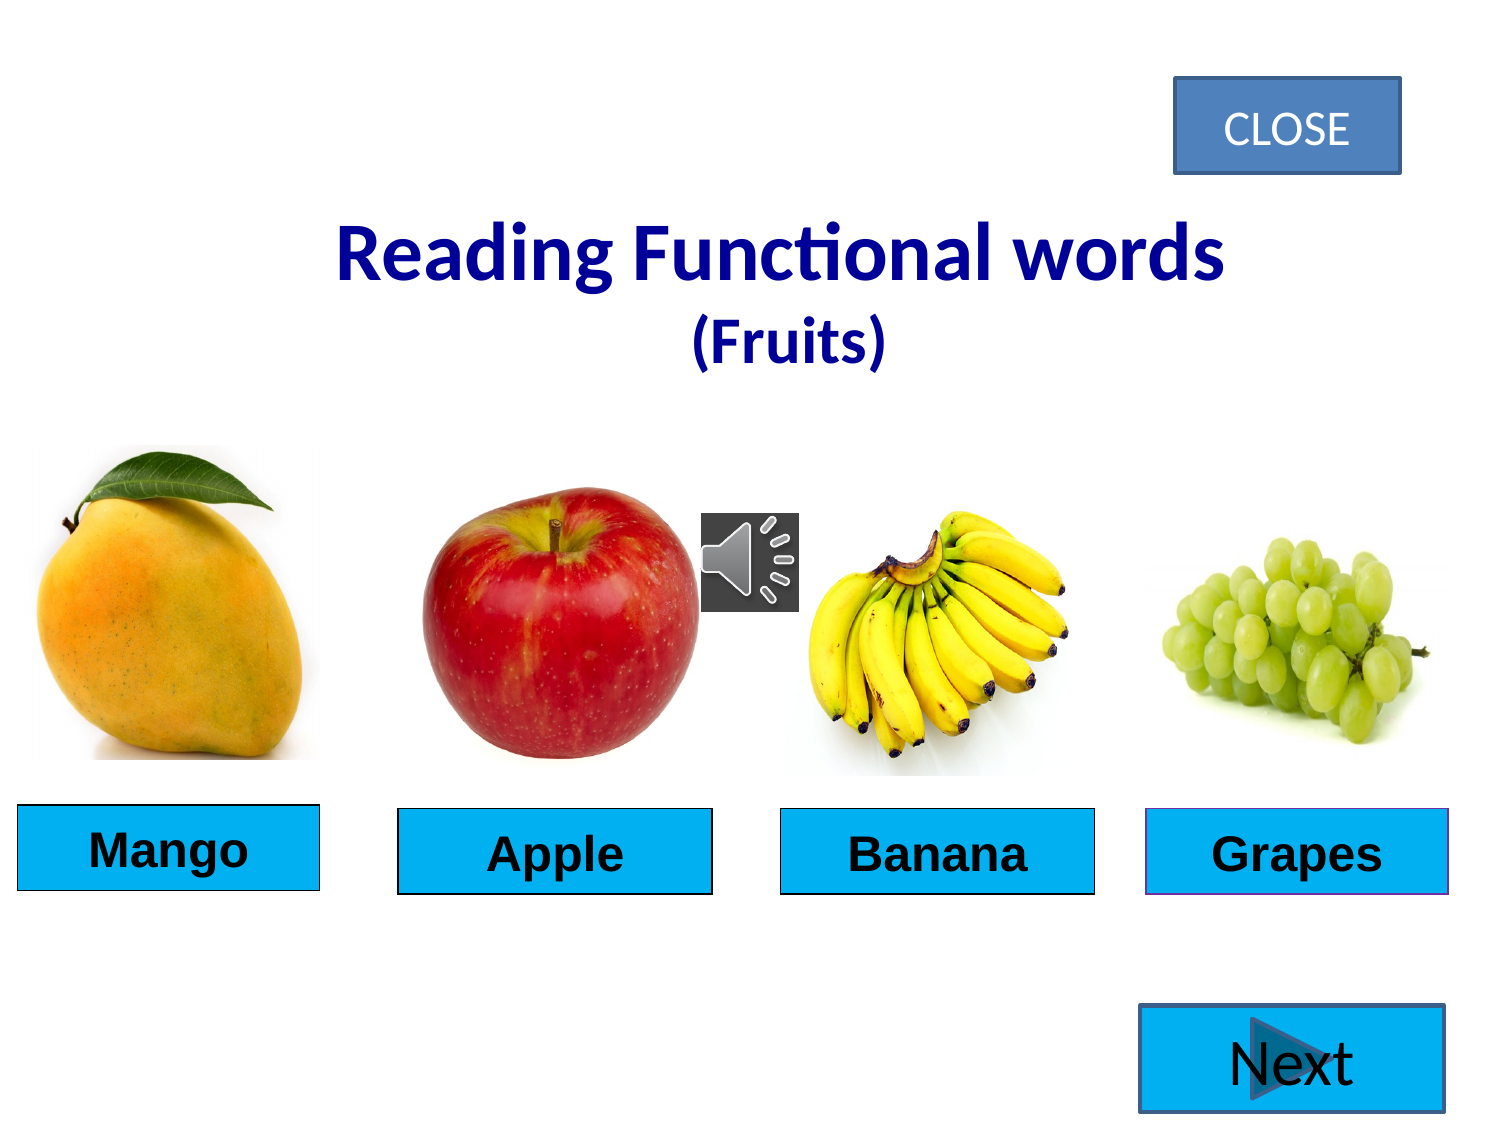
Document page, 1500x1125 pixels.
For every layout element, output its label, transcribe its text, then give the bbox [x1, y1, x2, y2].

text_box Apple [398, 808, 713, 895]
text_box Next [1138, 1003, 1446, 1114]
text_box Grapes [1146, 808, 1448, 895]
picture [399, 467, 1111, 777]
picture [1145, 503, 1449, 777]
text_box Mango [17, 804, 320, 891]
text_box Reading Functional words (Fruits) [151, 189, 1427, 344]
picture [17, 445, 320, 760]
text_box Banana [780, 808, 1095, 895]
text_box CLOSE [1173, 76, 1402, 175]
